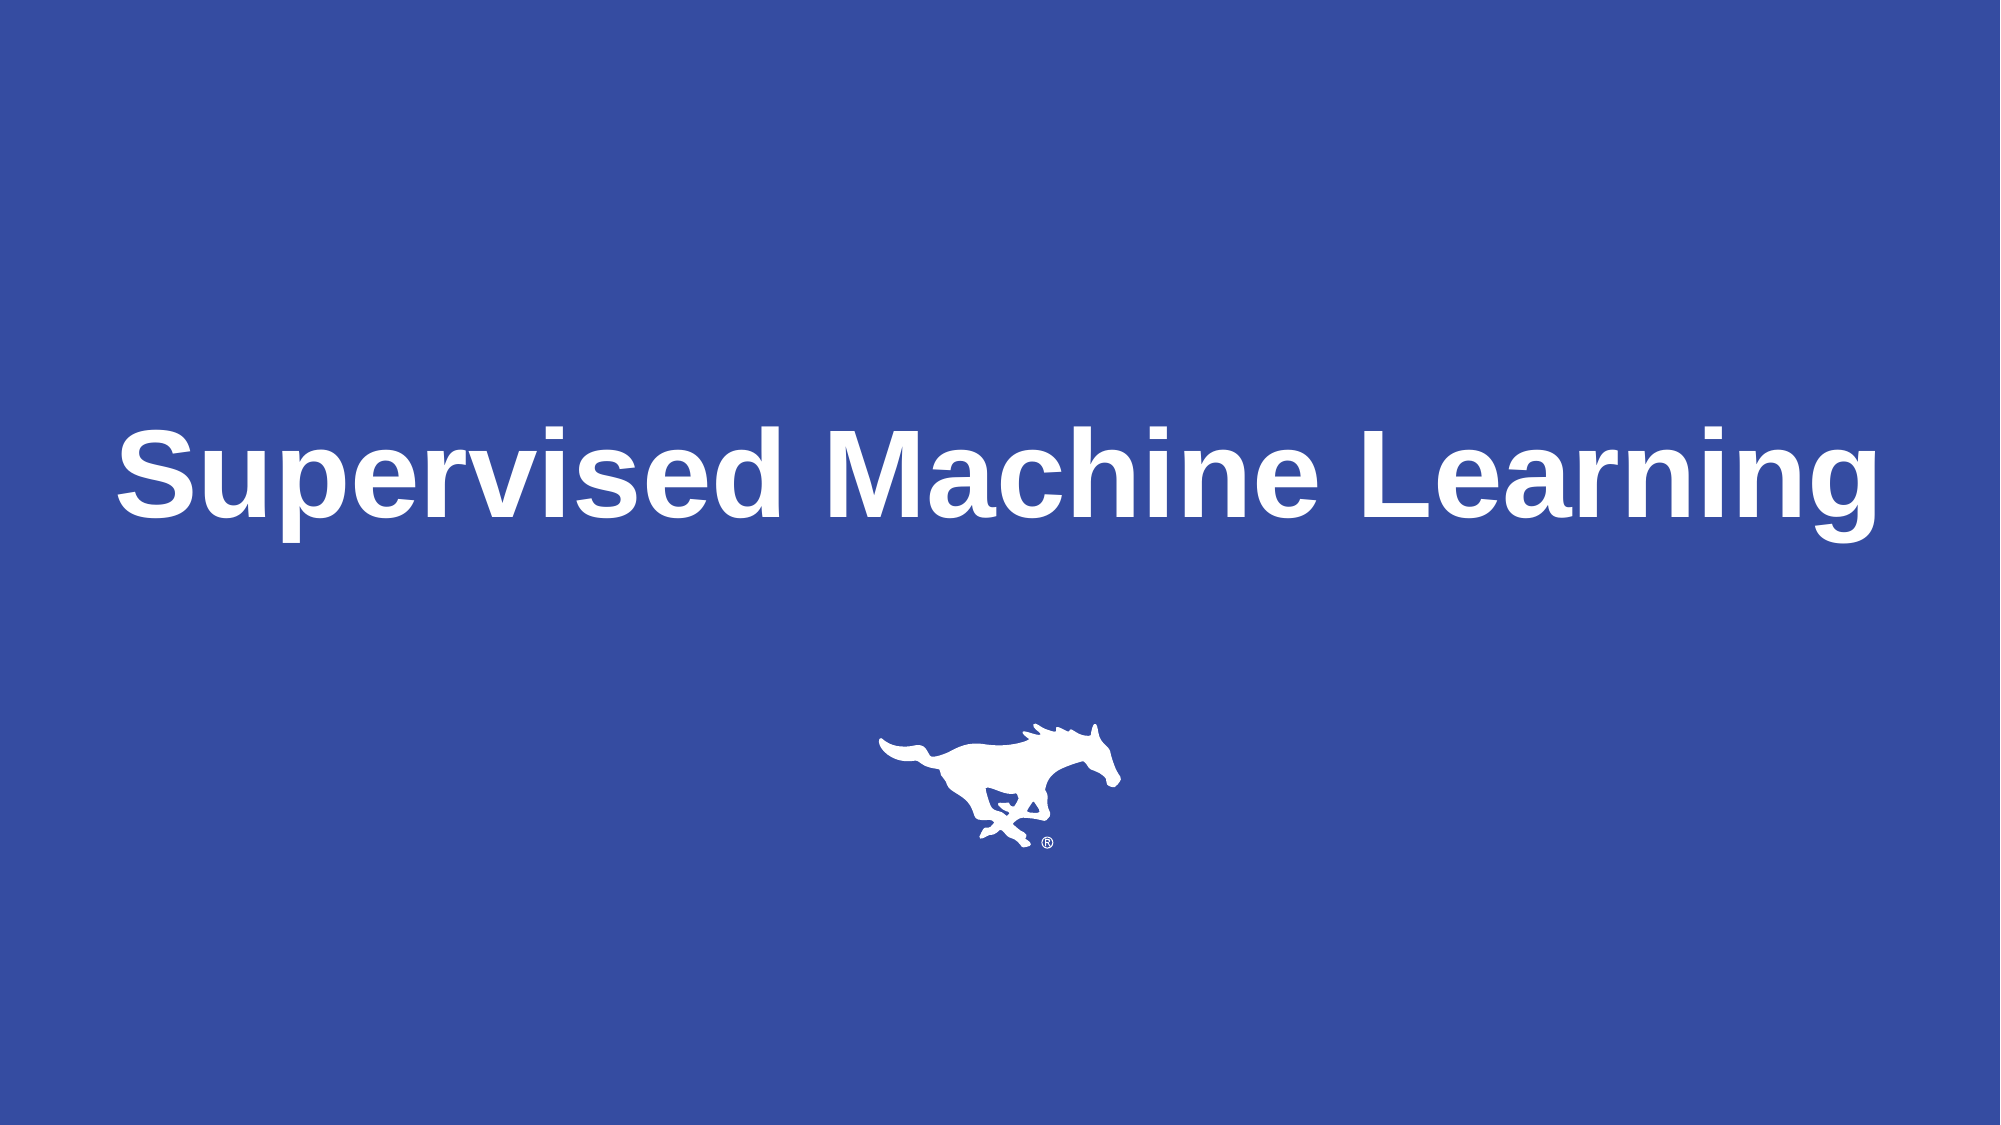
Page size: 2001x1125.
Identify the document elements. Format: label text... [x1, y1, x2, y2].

title Supervised Machine Learning [0, 289, 2000, 553]
